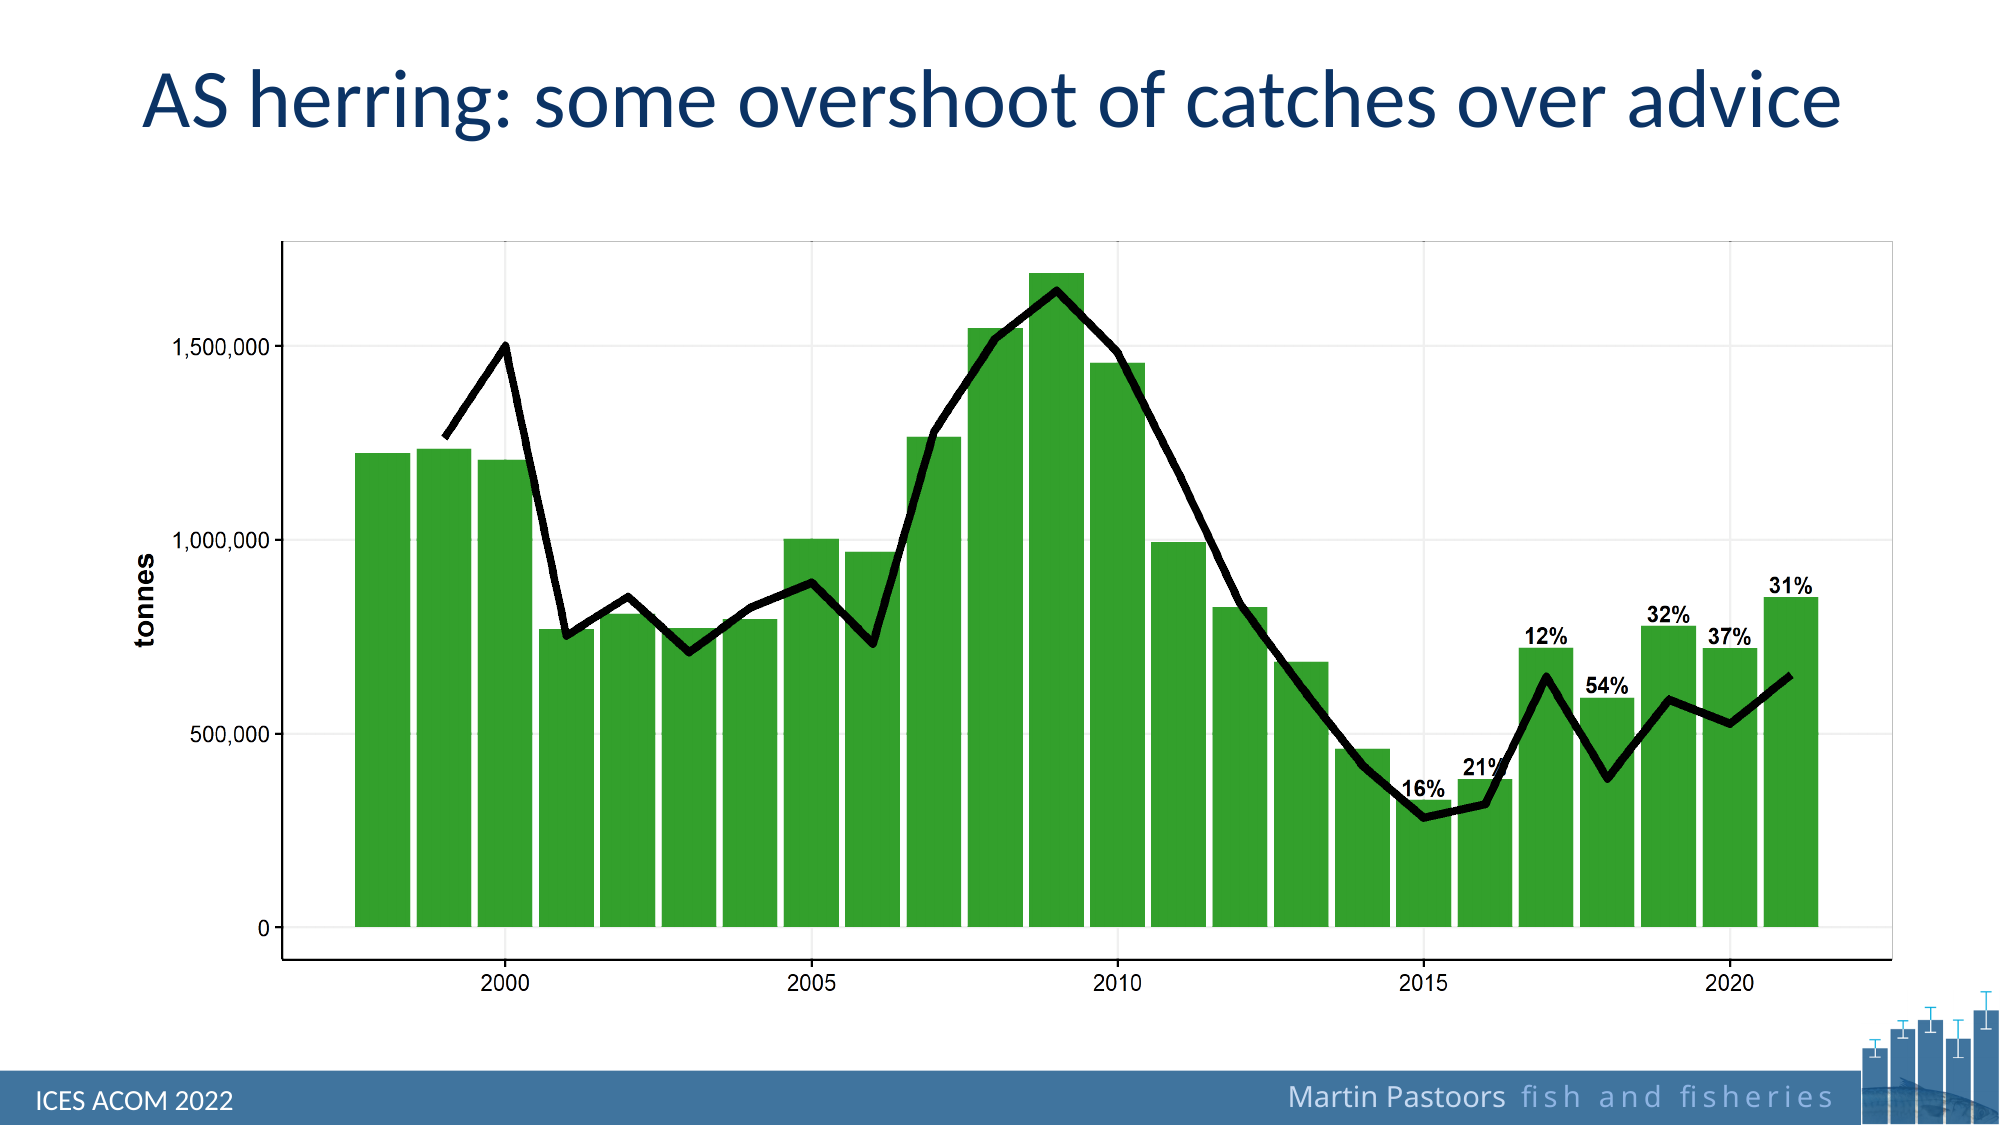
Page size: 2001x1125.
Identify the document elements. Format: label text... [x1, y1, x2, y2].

title AS herring: some overshoot of catches over advice [127, 0, 1903, 188]
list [127, 211, 1904, 1042]
picture [1861, 990, 2000, 1125]
footer ICES ACOM 2022 [20, 1070, 1277, 1125]
